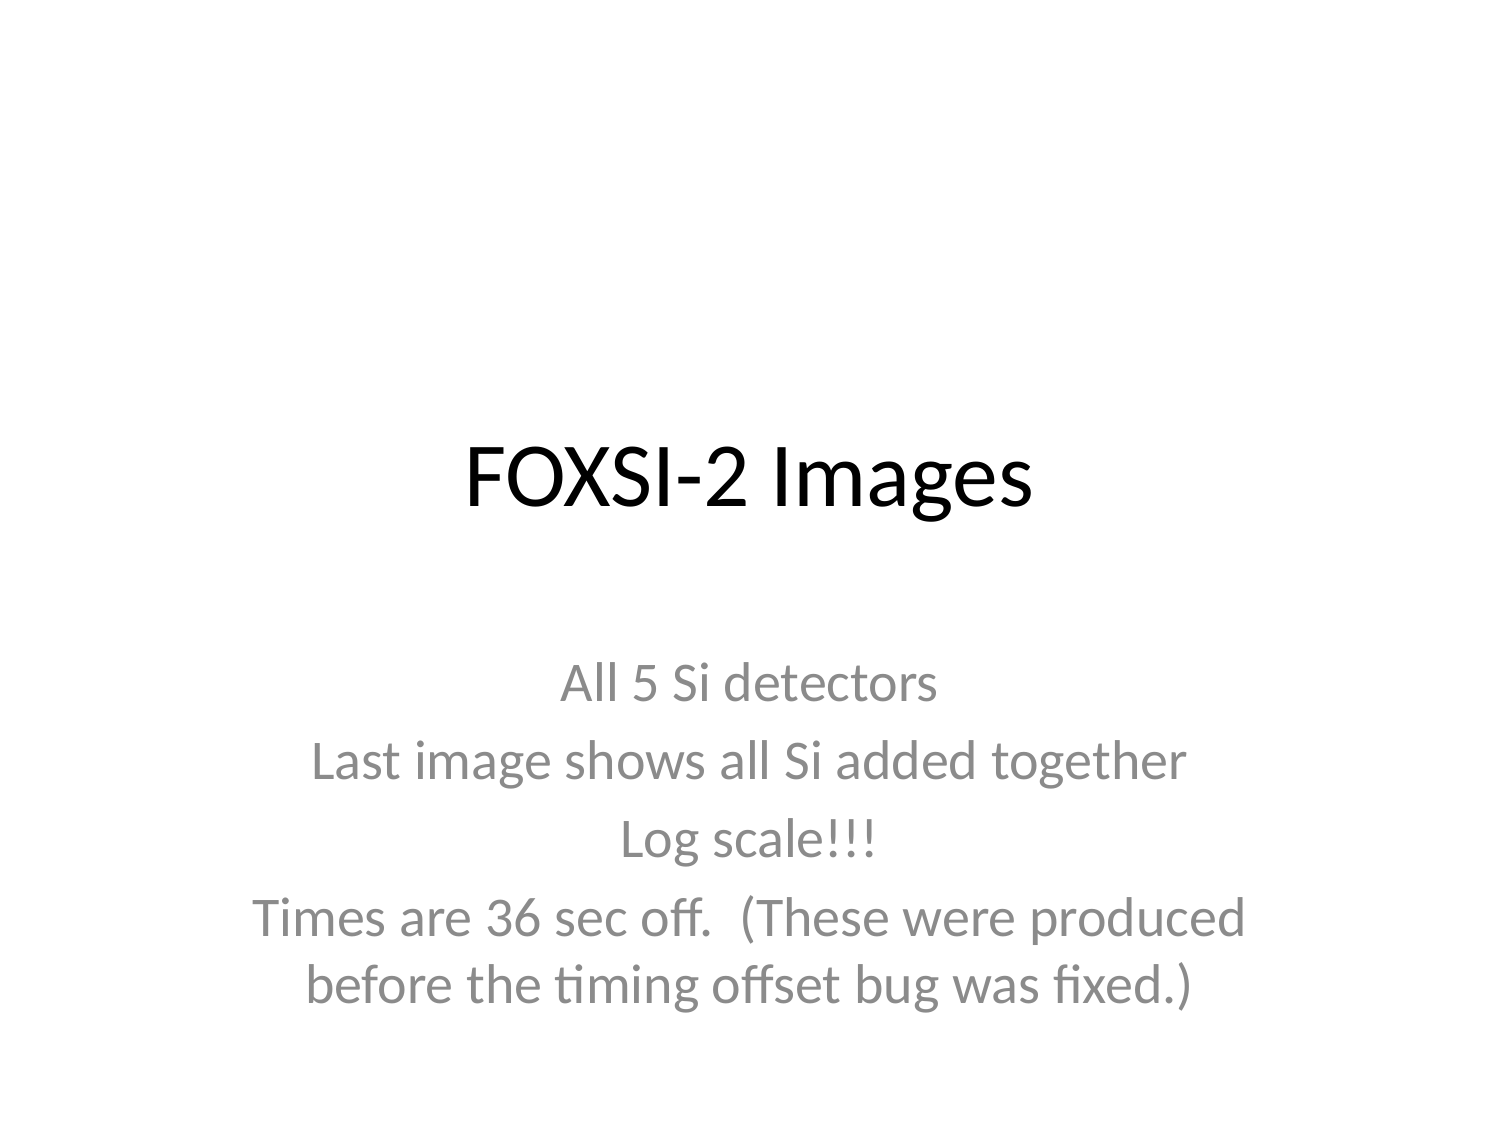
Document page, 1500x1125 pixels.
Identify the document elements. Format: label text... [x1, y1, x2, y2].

title FOXSI-2 Images [112, 349, 1388, 591]
subtitle All 5 Si detectors Last image shows all Si added together Log scale!!! Times are 36 sec off. (These were produced before the timing offset bug was fixed.) [225, 637, 1275, 1029]
